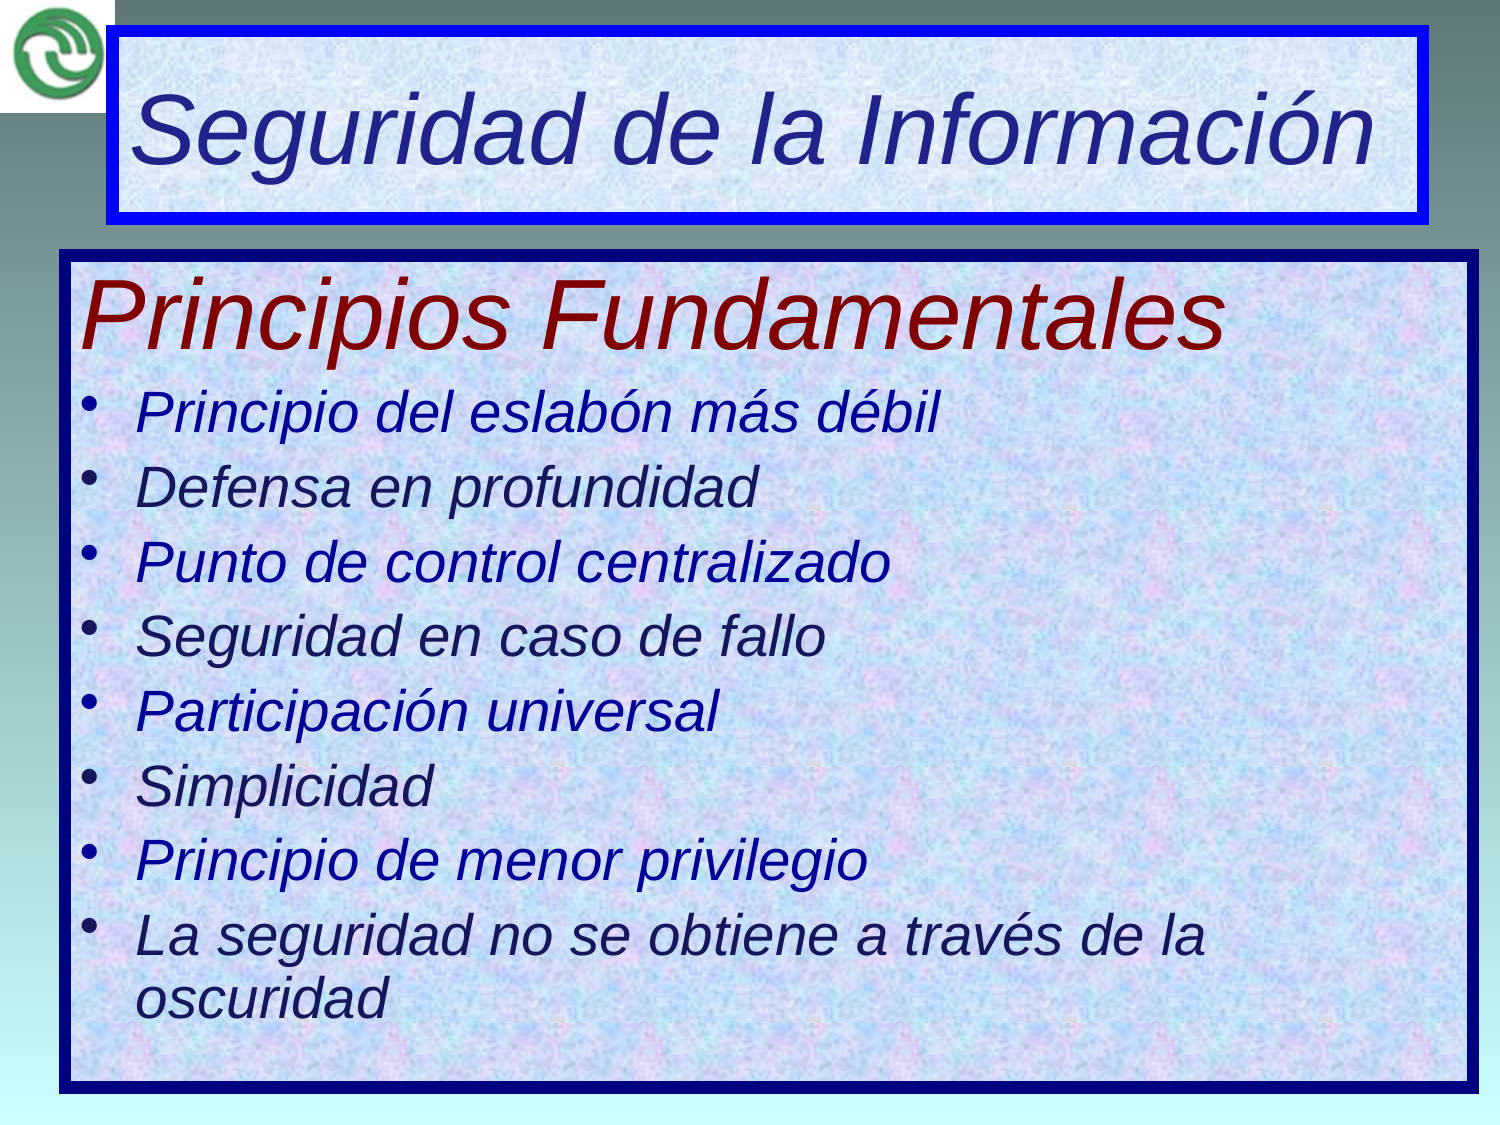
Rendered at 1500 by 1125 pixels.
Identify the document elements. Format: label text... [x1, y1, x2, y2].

title Seguridad de la Información [111, 30, 1424, 219]
picture [0, 0, 115, 113]
text_box Principios Fundamentales Principio del eslabón más débil Defensa en profundidad Punto de control centralizado Seguridad en caso de fallo Participación universal Simplicidad Principio de menor privilegio La seguridad no se obtiene a través de la oscuridad [64, 255, 1473, 1088]
